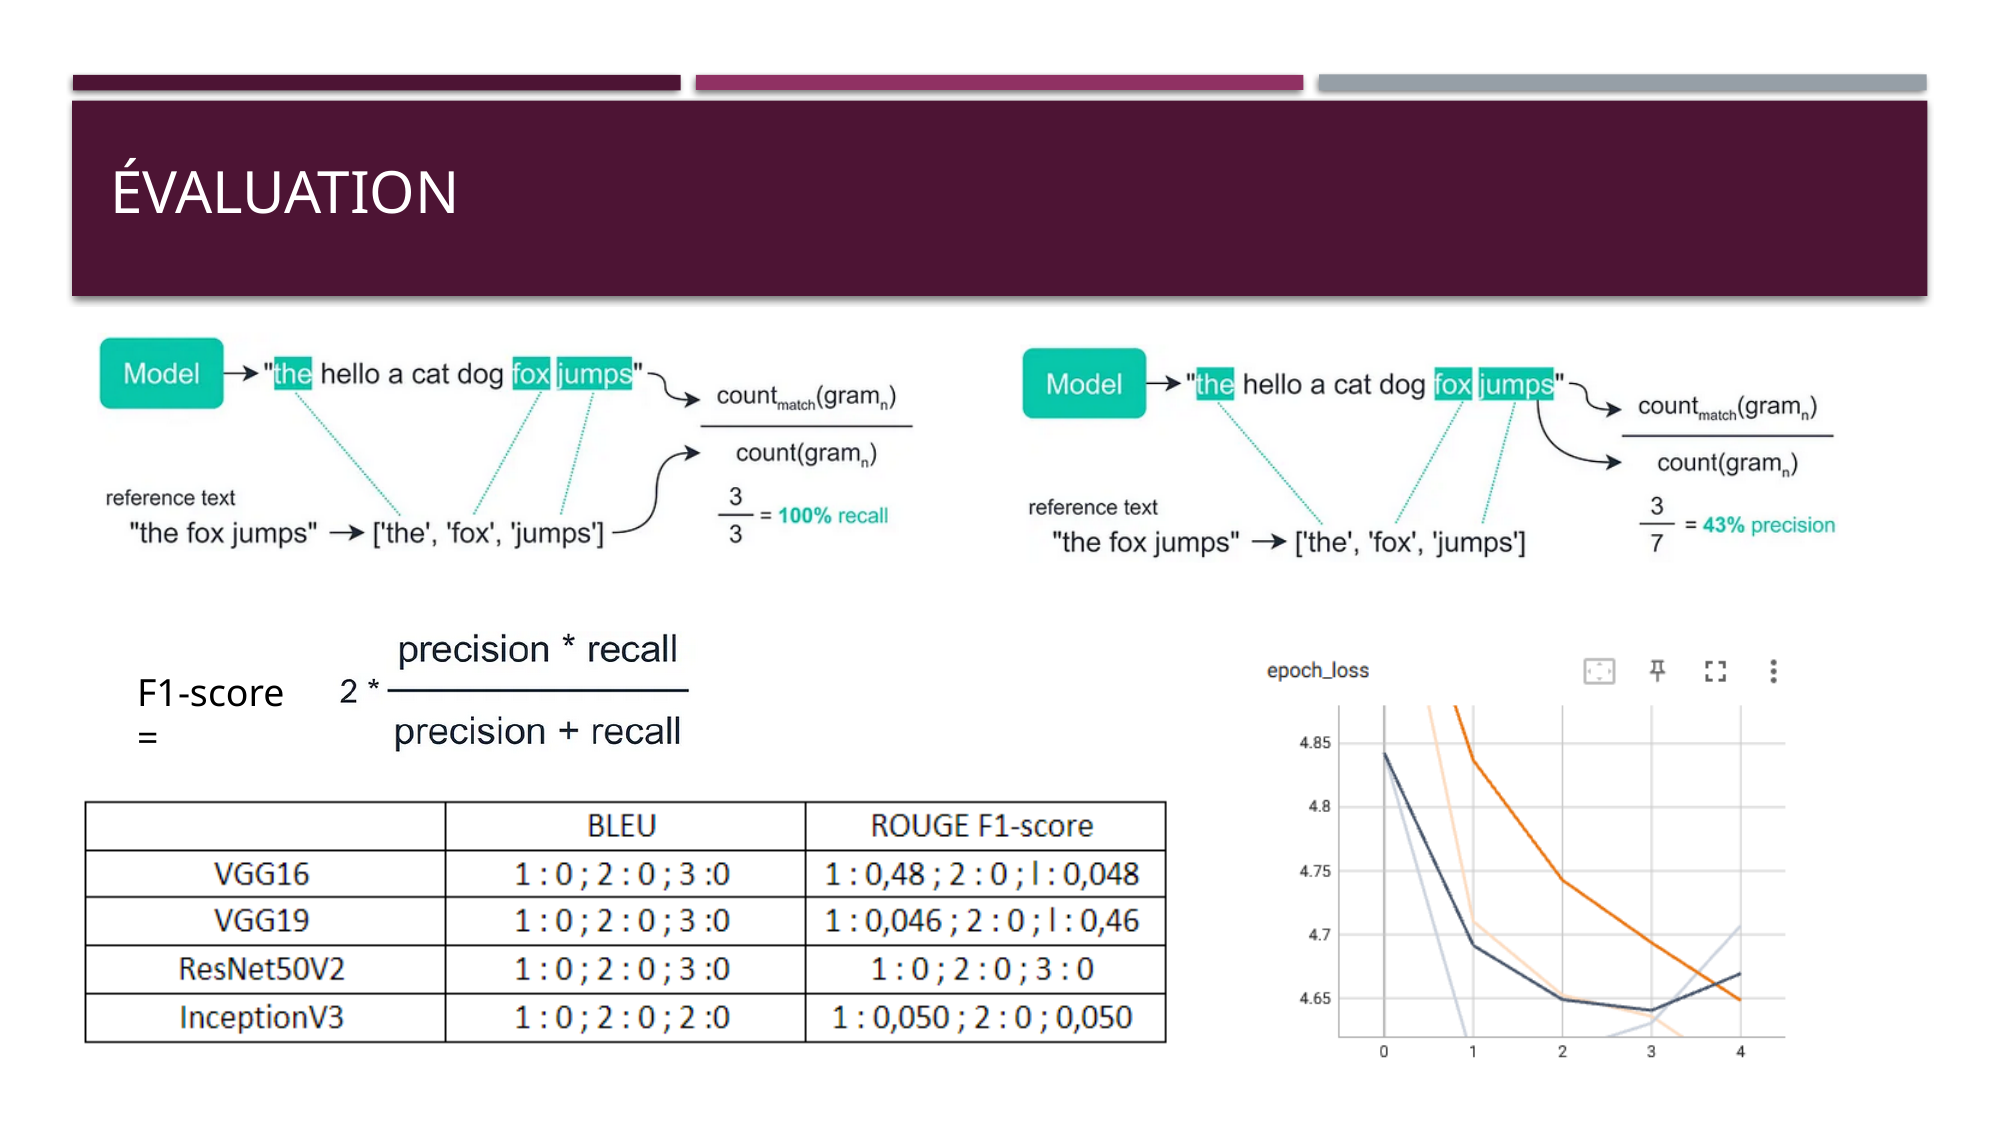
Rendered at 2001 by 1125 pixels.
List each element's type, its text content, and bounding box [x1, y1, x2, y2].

picture [59, 309, 937, 562]
text_box F1-score = [122, 661, 319, 767]
title Évaluation [95, 115, 1905, 233]
picture [999, 329, 1849, 576]
picture [325, 618, 704, 766]
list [76, 795, 1176, 1050]
picture [1243, 641, 1804, 1085]
